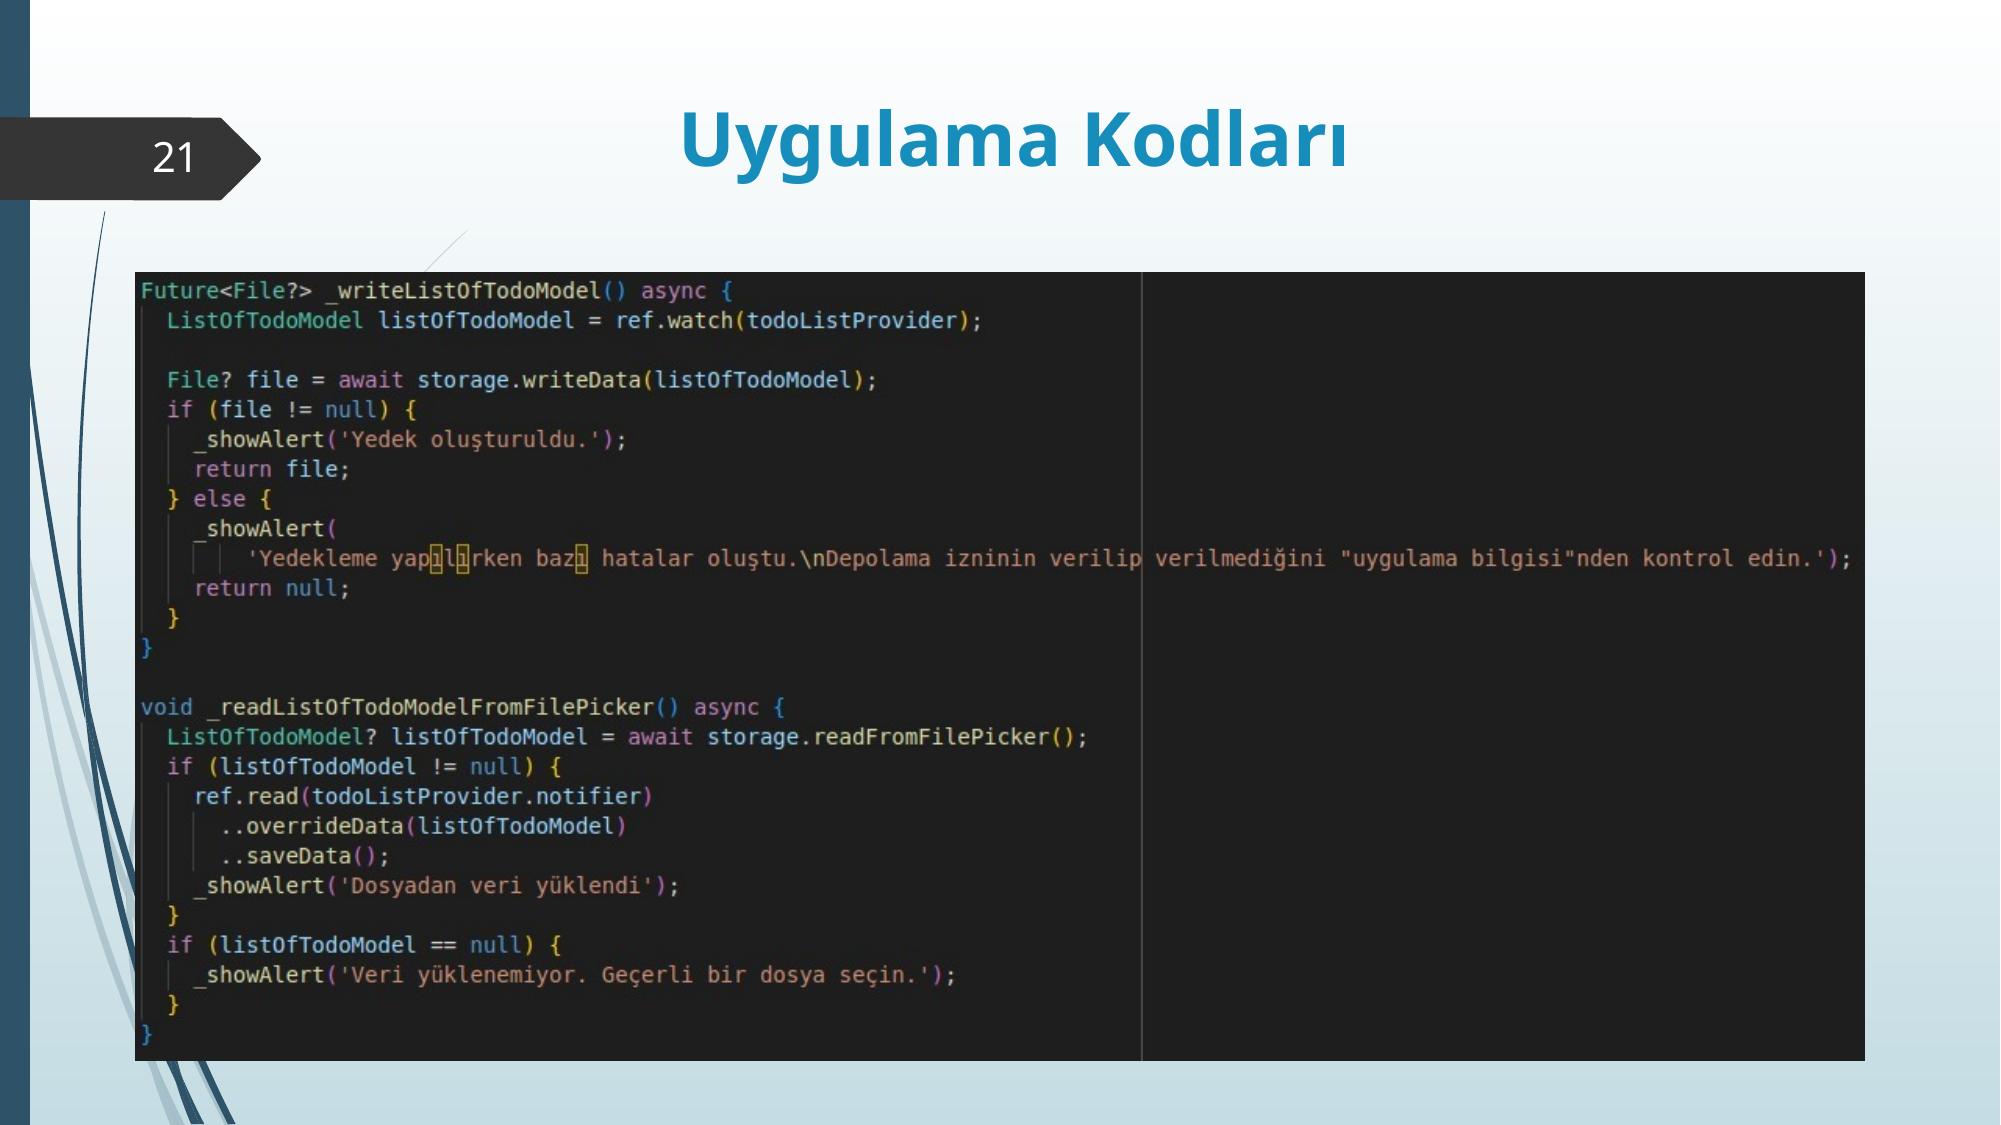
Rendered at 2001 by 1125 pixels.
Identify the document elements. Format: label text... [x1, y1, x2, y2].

title Uygulama Kodları [215, 84, 1815, 252]
slide_number 21 [87, 129, 216, 190]
picture [134, 272, 1866, 1061]
